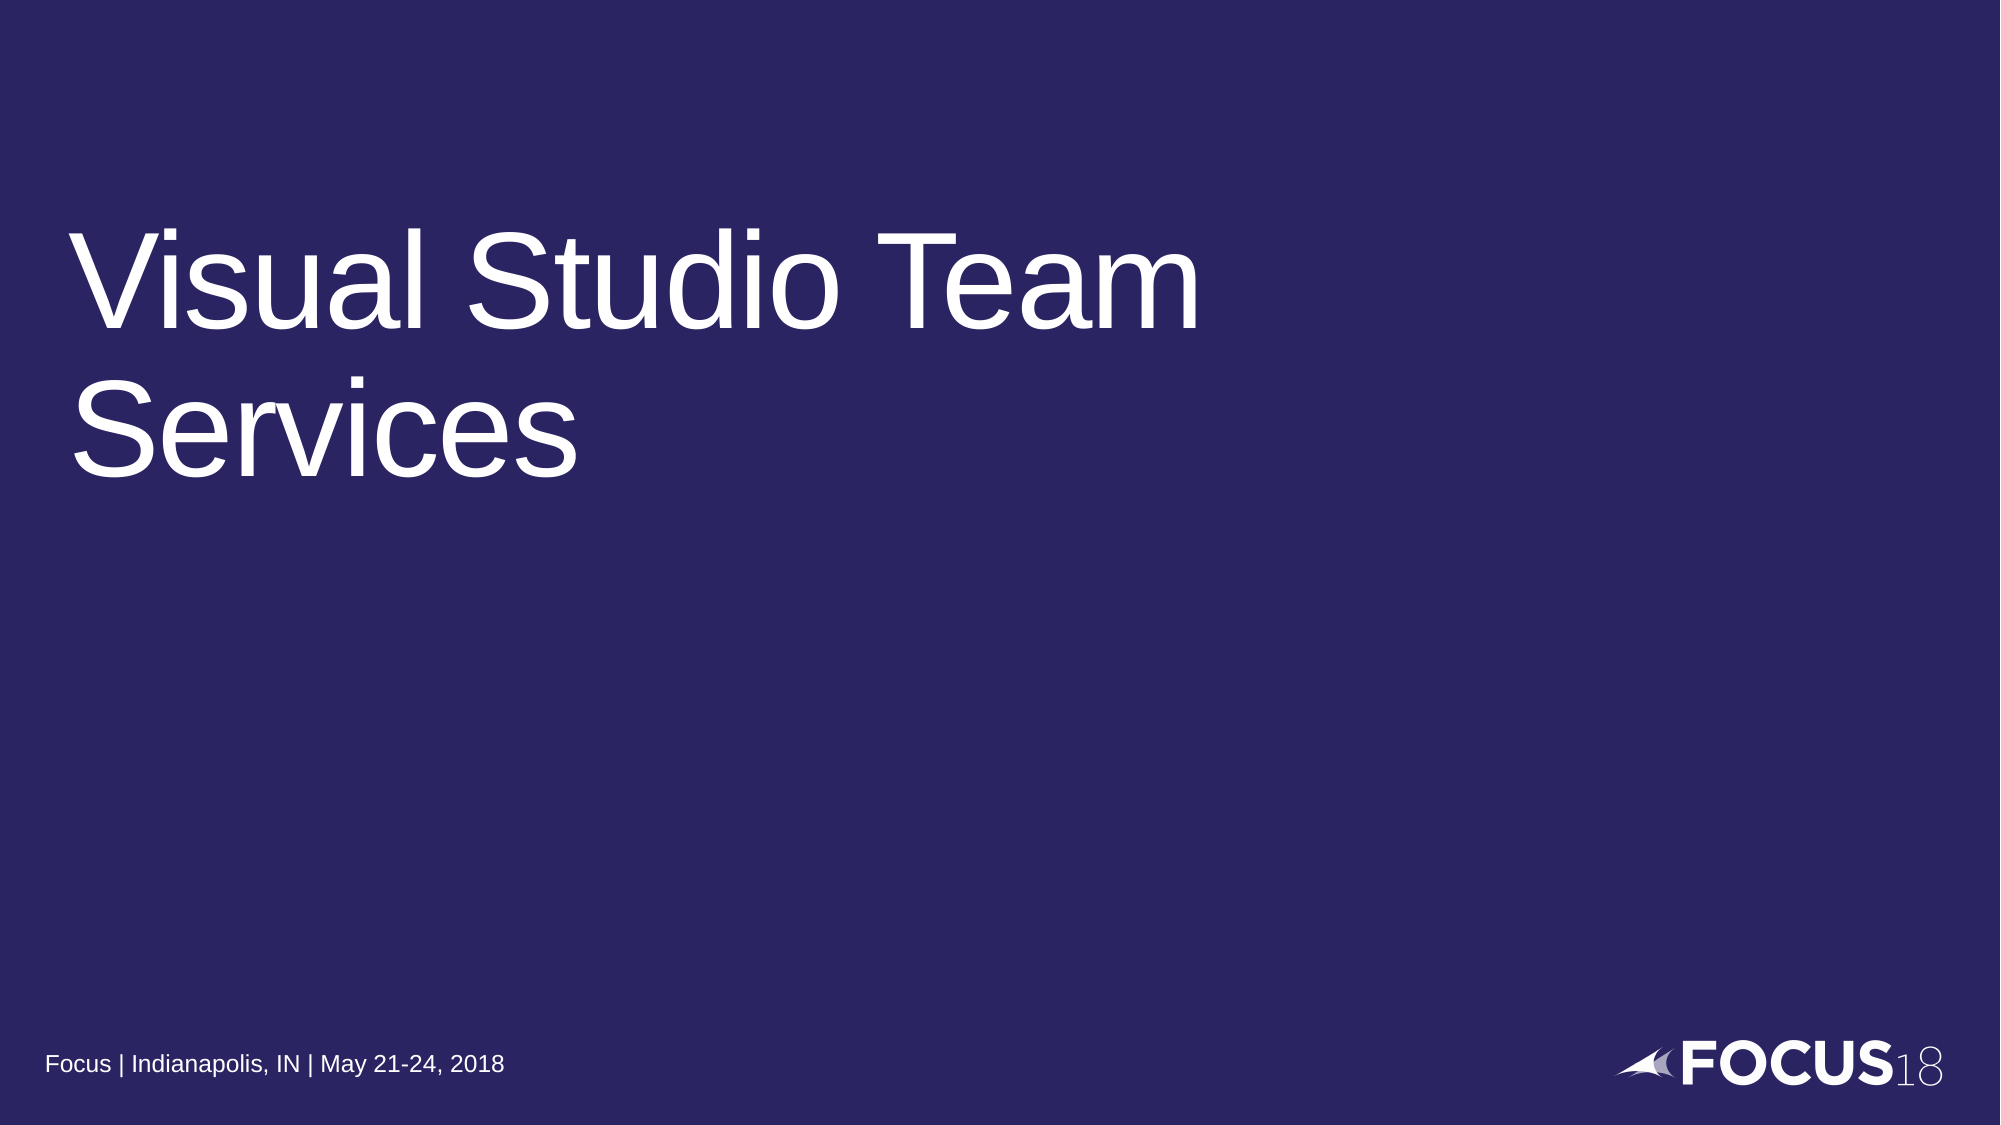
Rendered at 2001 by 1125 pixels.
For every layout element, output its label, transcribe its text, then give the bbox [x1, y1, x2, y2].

title Visual Studio Team Services [44, 194, 1662, 675]
picture [1612, 1038, 1945, 1087]
